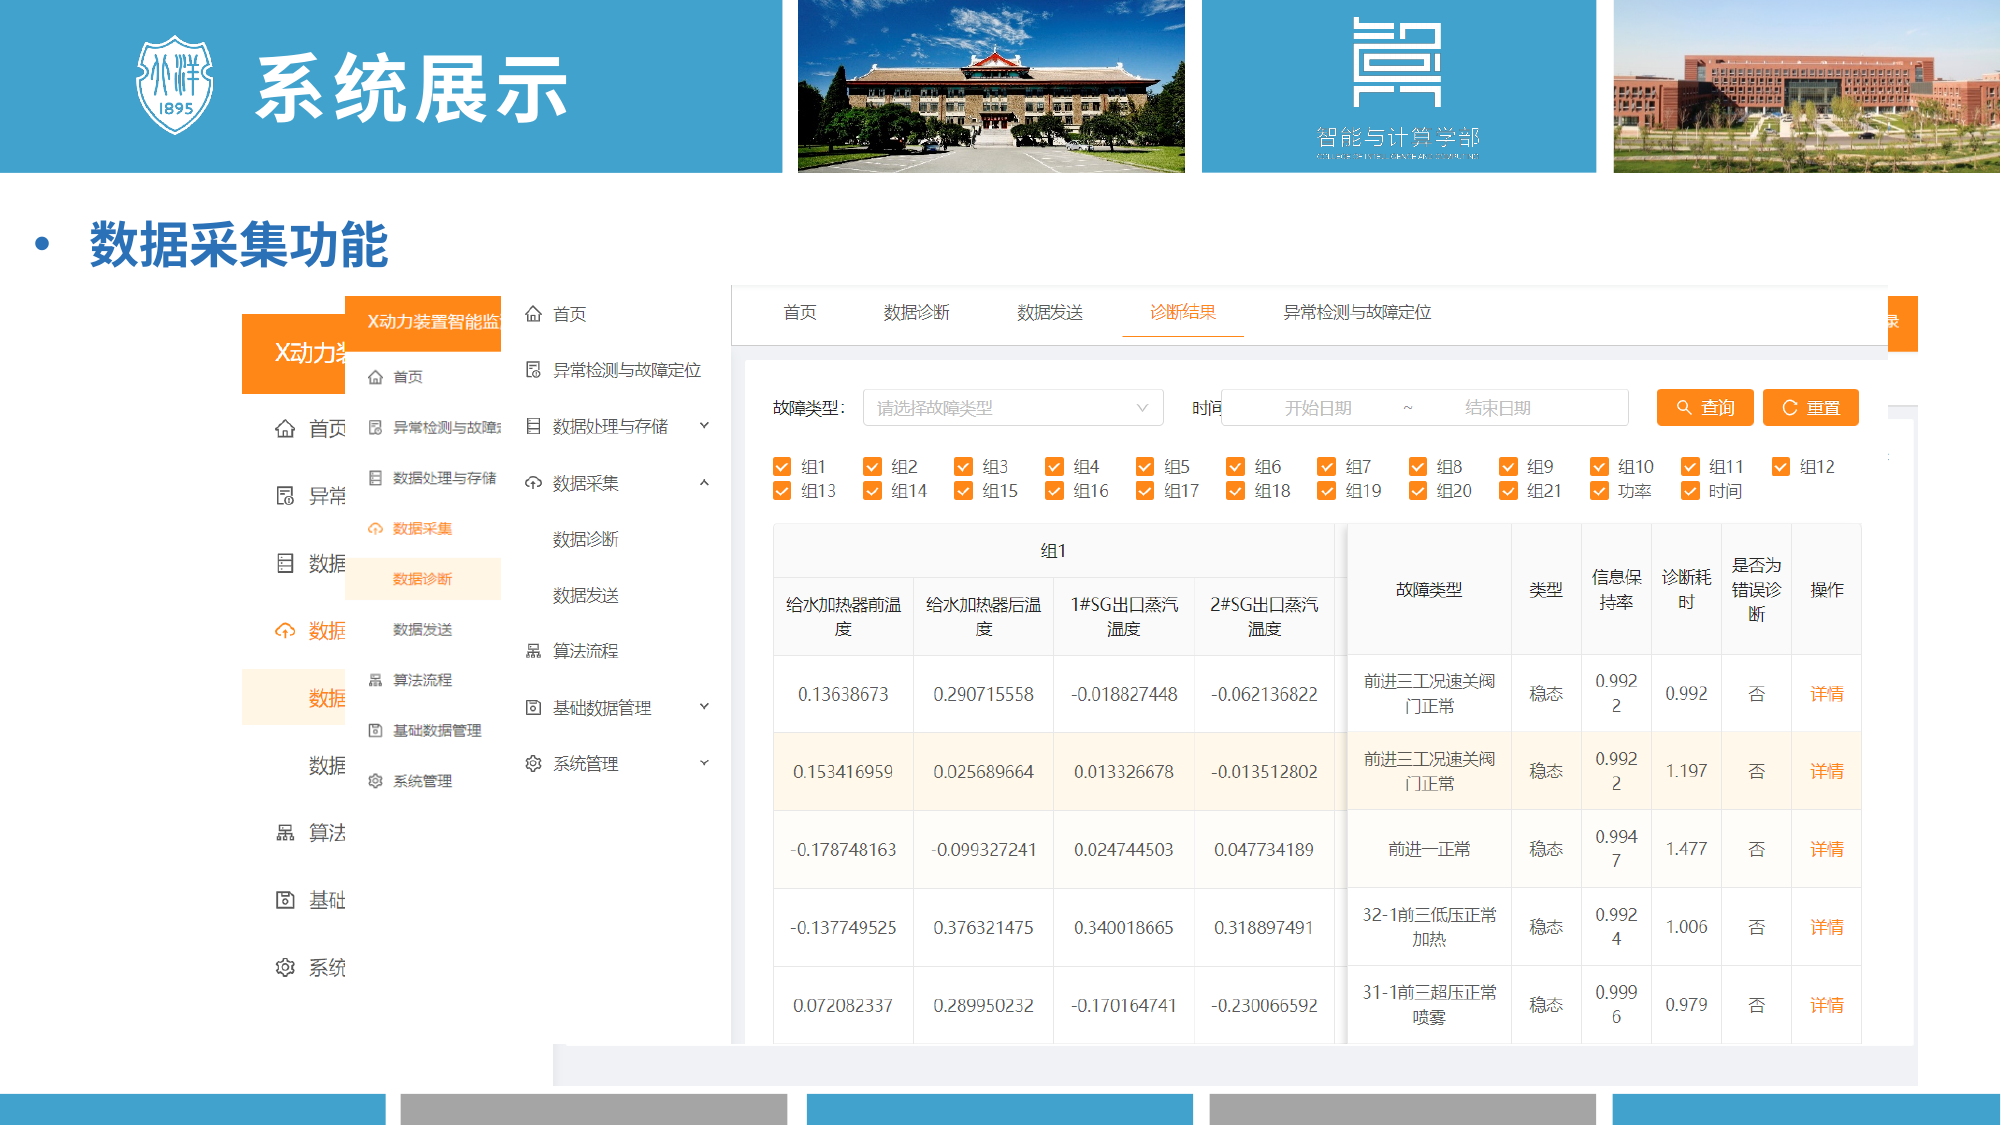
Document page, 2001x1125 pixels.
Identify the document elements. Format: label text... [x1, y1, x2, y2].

picture [1317, 17, 1479, 159]
picture [111, 28, 244, 148]
picture [798, 0, 1185, 173]
picture [1613, 0, 2000, 173]
text_box 数据采集功能 [18, 205, 405, 281]
picture [242, 285, 1918, 1086]
text_box 系统展示 [0, 0, 783, 174]
